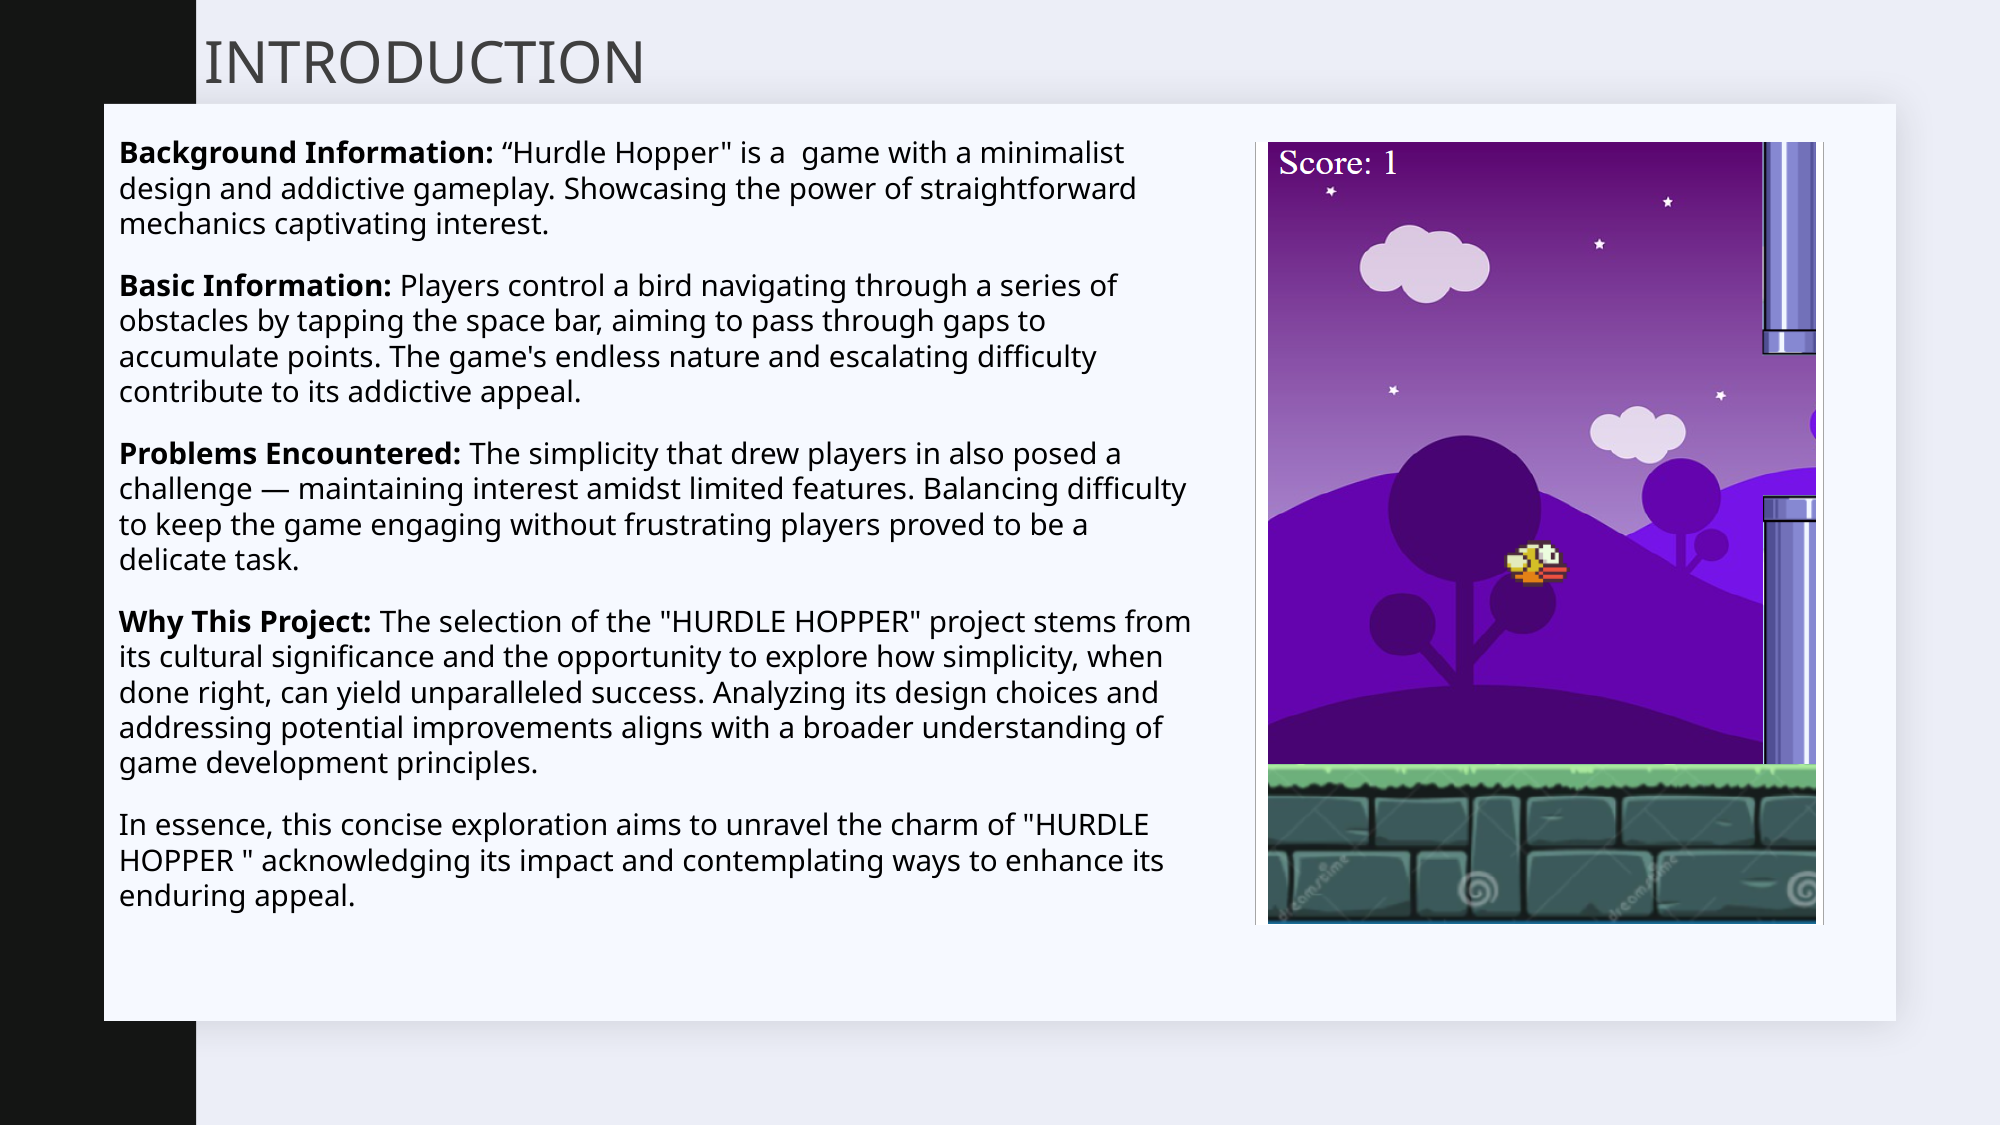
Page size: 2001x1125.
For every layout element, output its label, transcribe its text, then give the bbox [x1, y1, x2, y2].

title INTRODUCTION [189, 0, 872, 126]
picture [1255, 141, 1824, 925]
list Background Information: “Hurdle Hopper" is a game with a minimalist design and addictive gameplay. Showcasing the power of straightforward mechanics captivating interest. Basic Information: Players control a bird navigating through a series of obstacles by tapping the space bar, aiming to pass through gaps to accumulate points. The game's endless nature and escalating difficulty contribute to its addictive appeal. Problems Encountered: The simplicity that drew players in also posed a challenge — maintaining interest amidst limited features. Balancing difficulty to keep the game engaging without frustrating players proved to be a delicate task. Why This Project: The selection of the "HURDLE HOPPER" project stems from its cultural significance and the opportunity to explore how simplicity, when done right, can yield unparalleled success. Analyzing its design choices and addressing potential improvements aligns with a broader understanding of game development principles. In essence, this concise exploration aims to unravel the charm of "HURDLE HOPPER " acknowledging its impact and contemplating ways to enhance its enduring appeal. [119, 126, 1196, 925]
